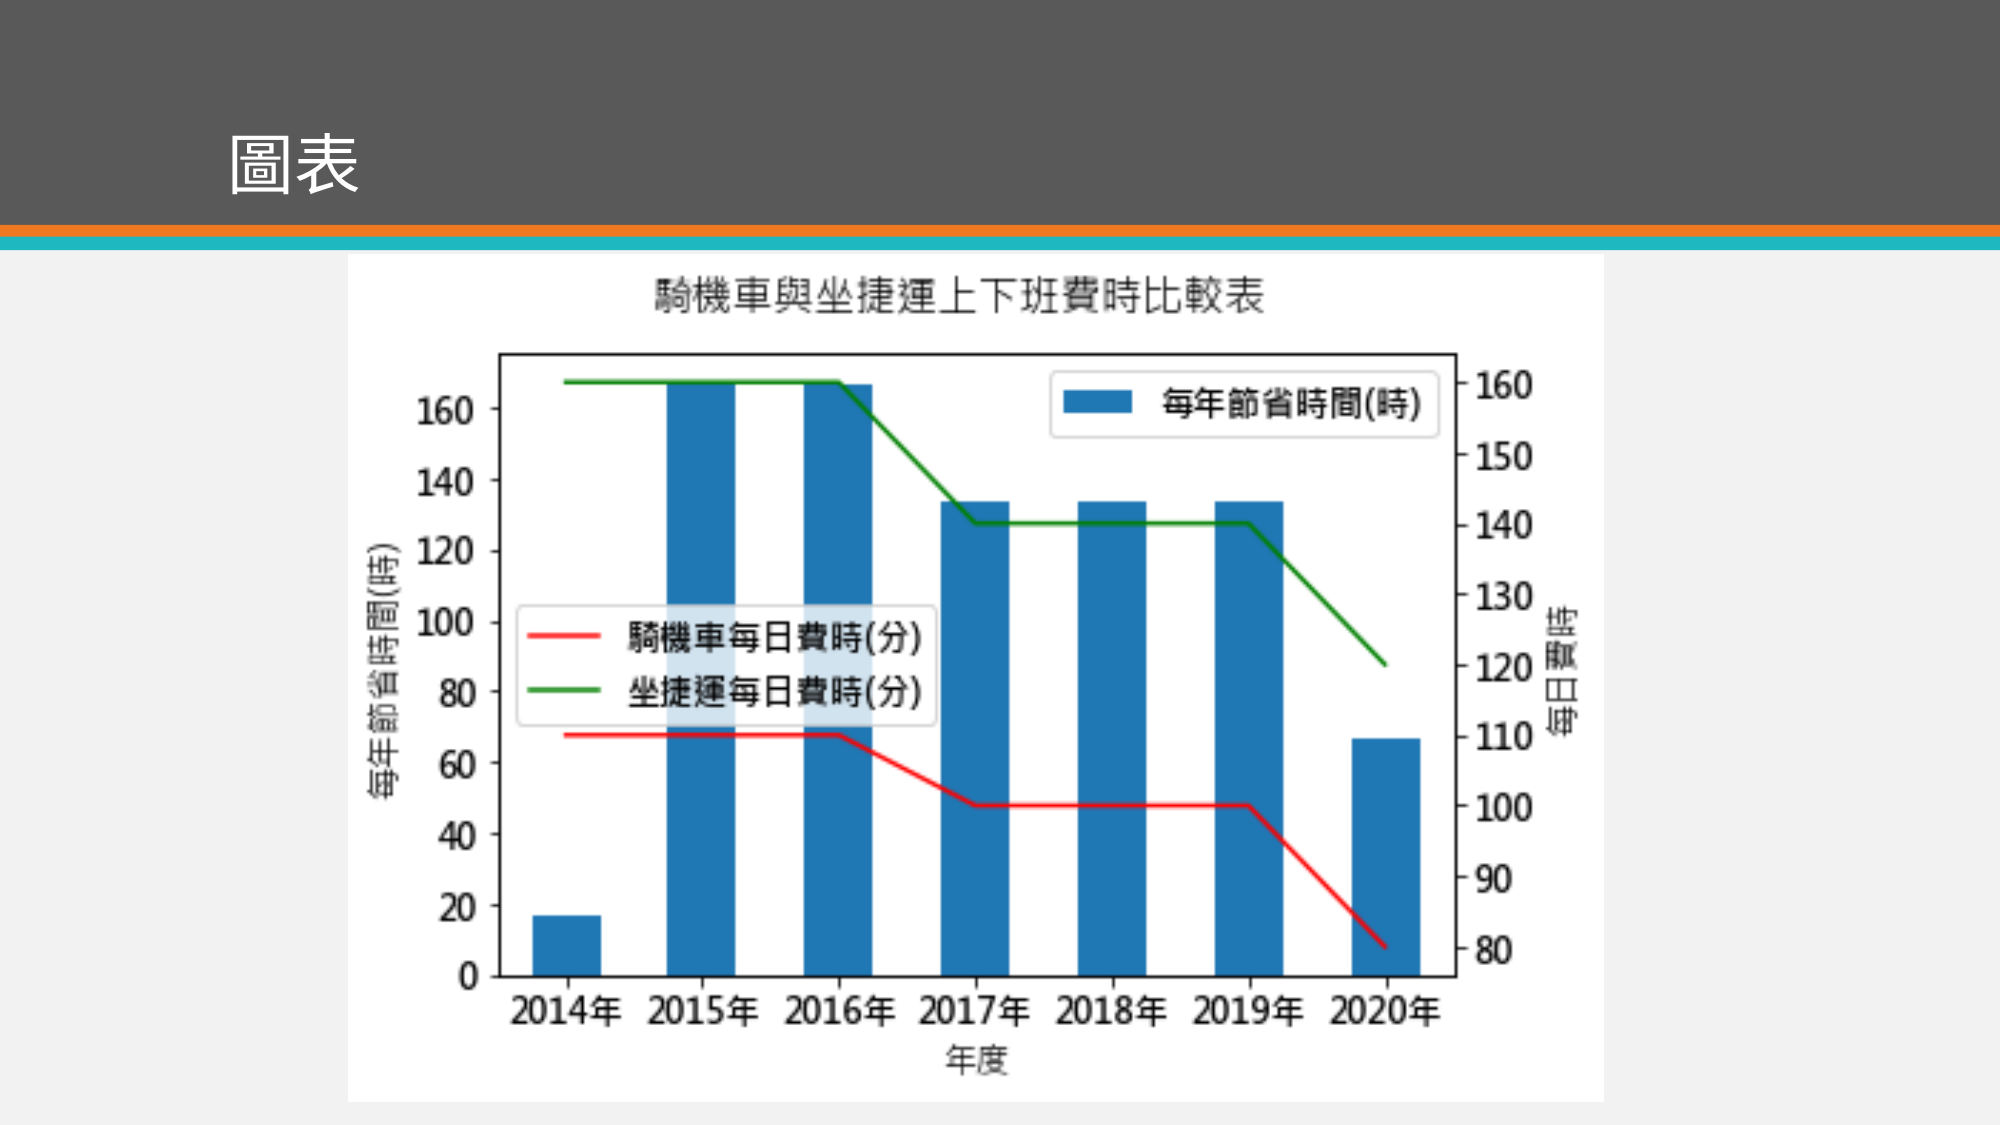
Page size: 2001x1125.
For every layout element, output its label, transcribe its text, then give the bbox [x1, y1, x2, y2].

title 圖表 [212, 41, 1788, 212]
picture [348, 254, 1604, 1102]
